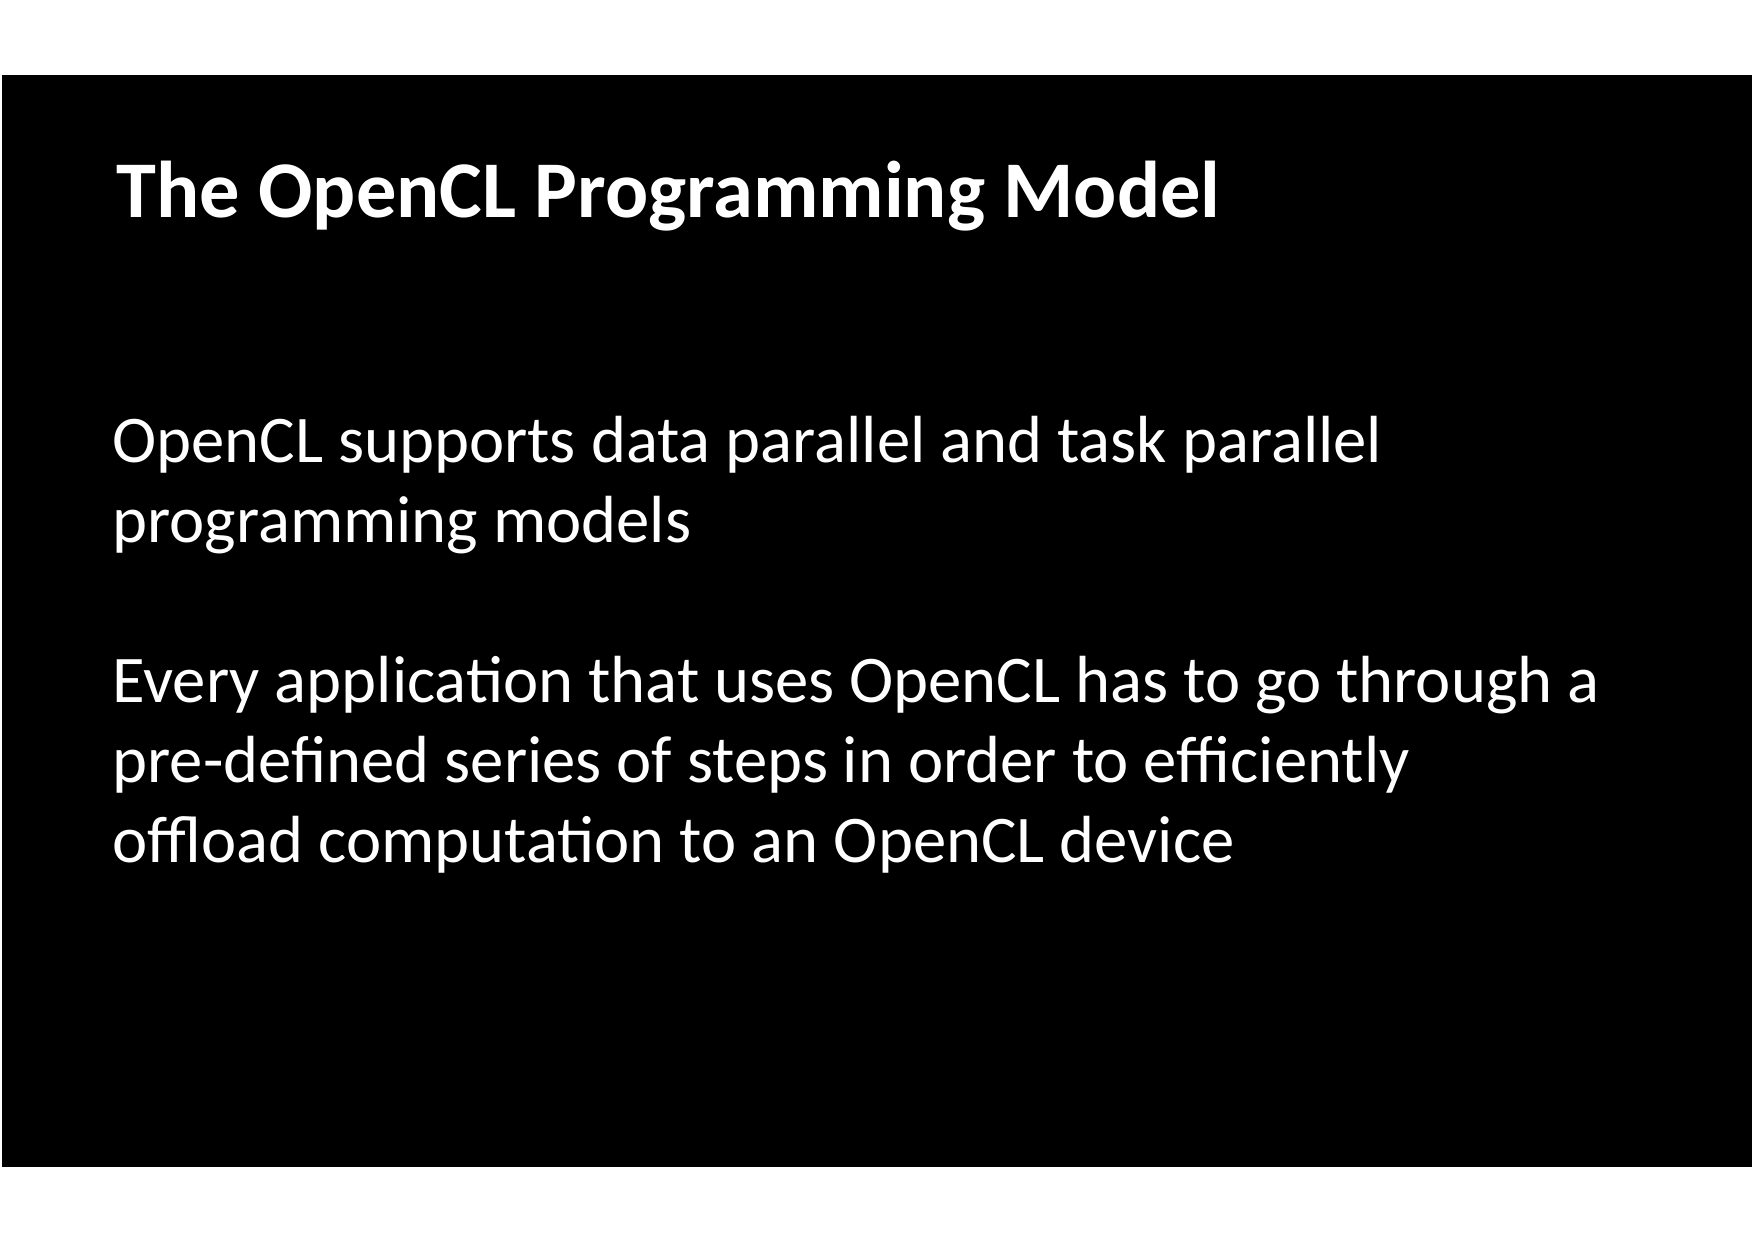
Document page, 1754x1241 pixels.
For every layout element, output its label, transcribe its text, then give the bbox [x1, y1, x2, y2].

text_box OpenCL supports data parallel and task parallel programming models Every application that uses OpenCL has to go through a pre-defined series of steps in order to efficiently offload computation to an OpenCL device [112, 395, 1615, 929]
text_box [0, 73, 1754, 1169]
text_box The OpenCL Programming Model [116, 147, 1222, 241]
